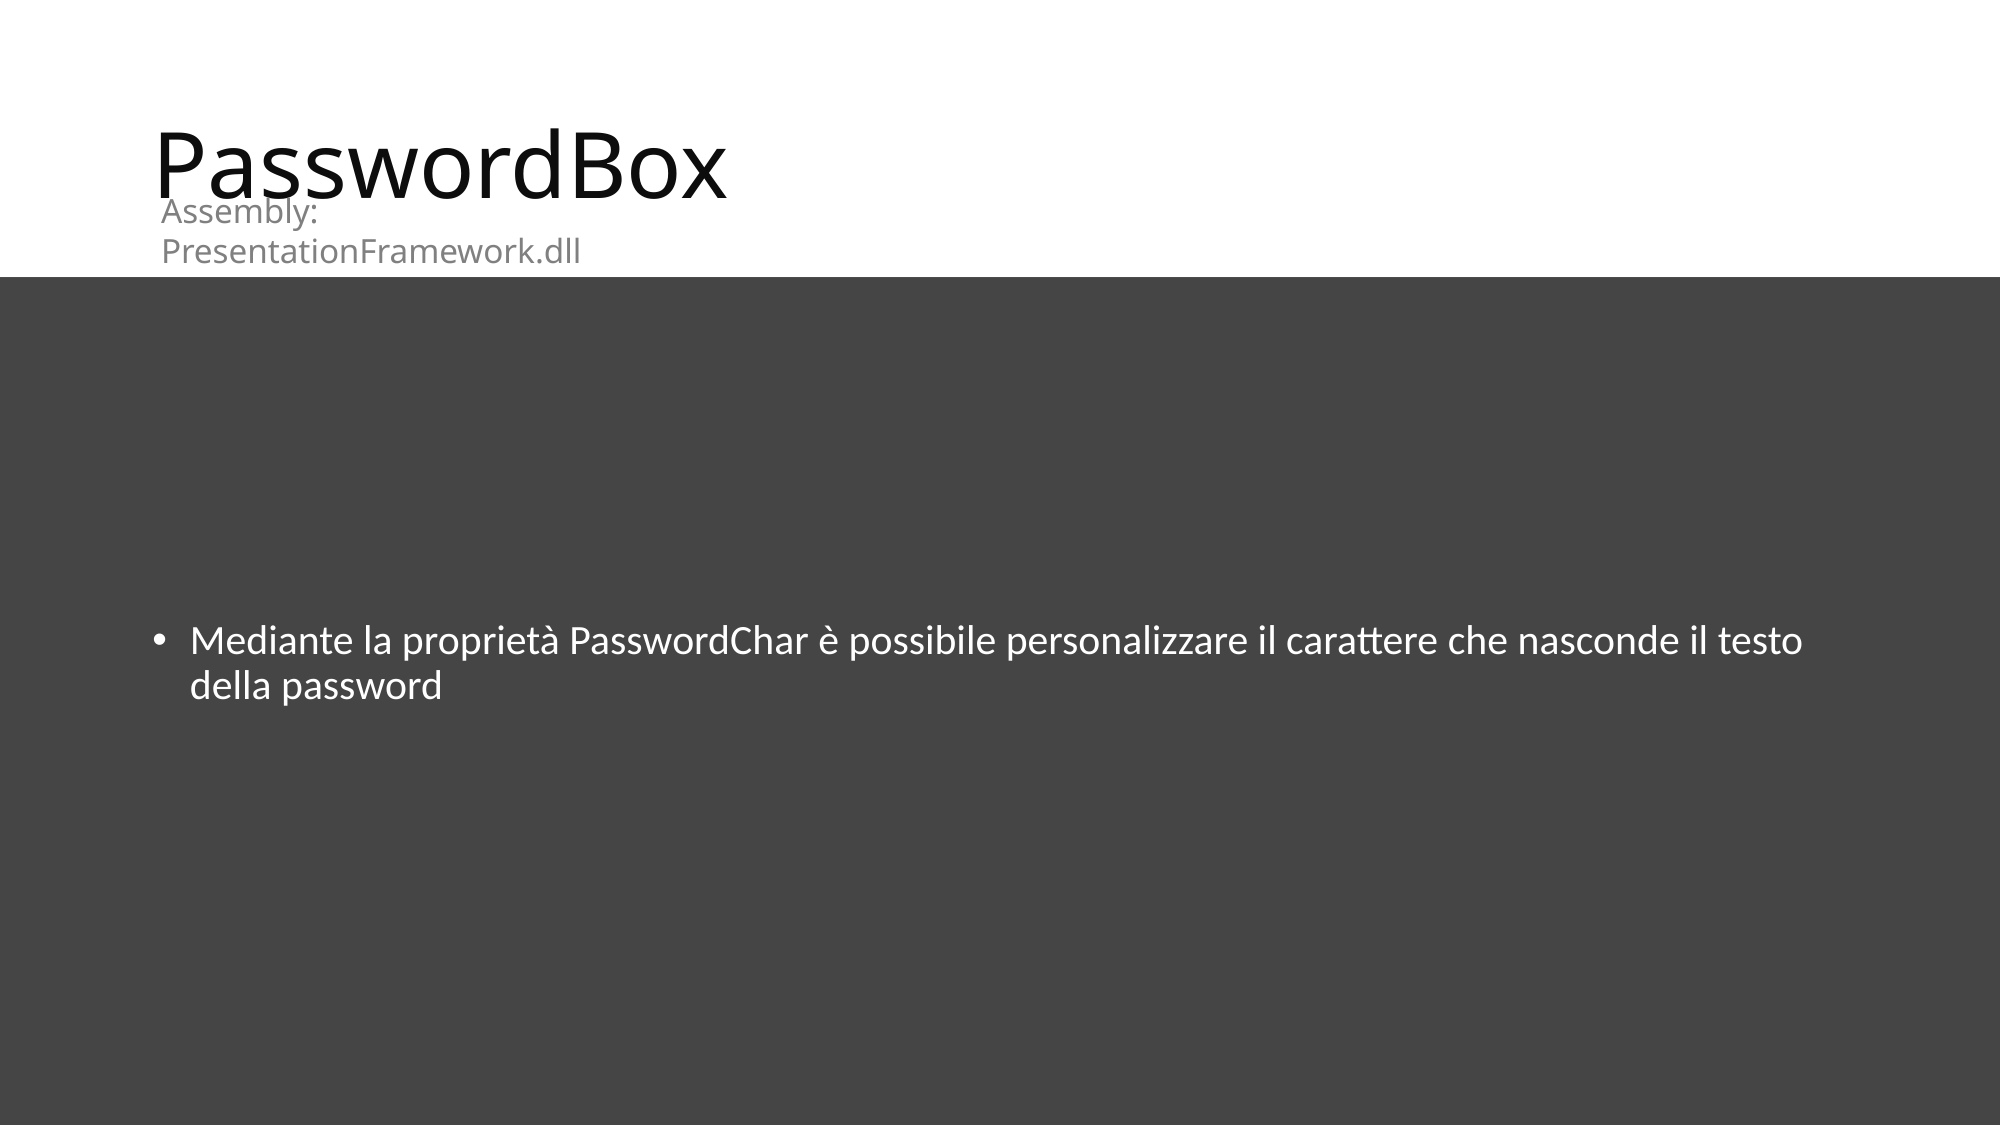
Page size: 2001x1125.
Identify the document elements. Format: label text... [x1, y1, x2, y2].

text_box [0, 0, 2000, 276]
title PasswordBox [137, 59, 1863, 278]
text_box [0, 276, 2000, 1125]
list Mediante la proprietà PasswordChar è possibile personalizzare il carattere che nasconde il testo della password [137, 330, 1863, 998]
text_box Assembly: PresentationFramework.dll [152, 190, 747, 271]
